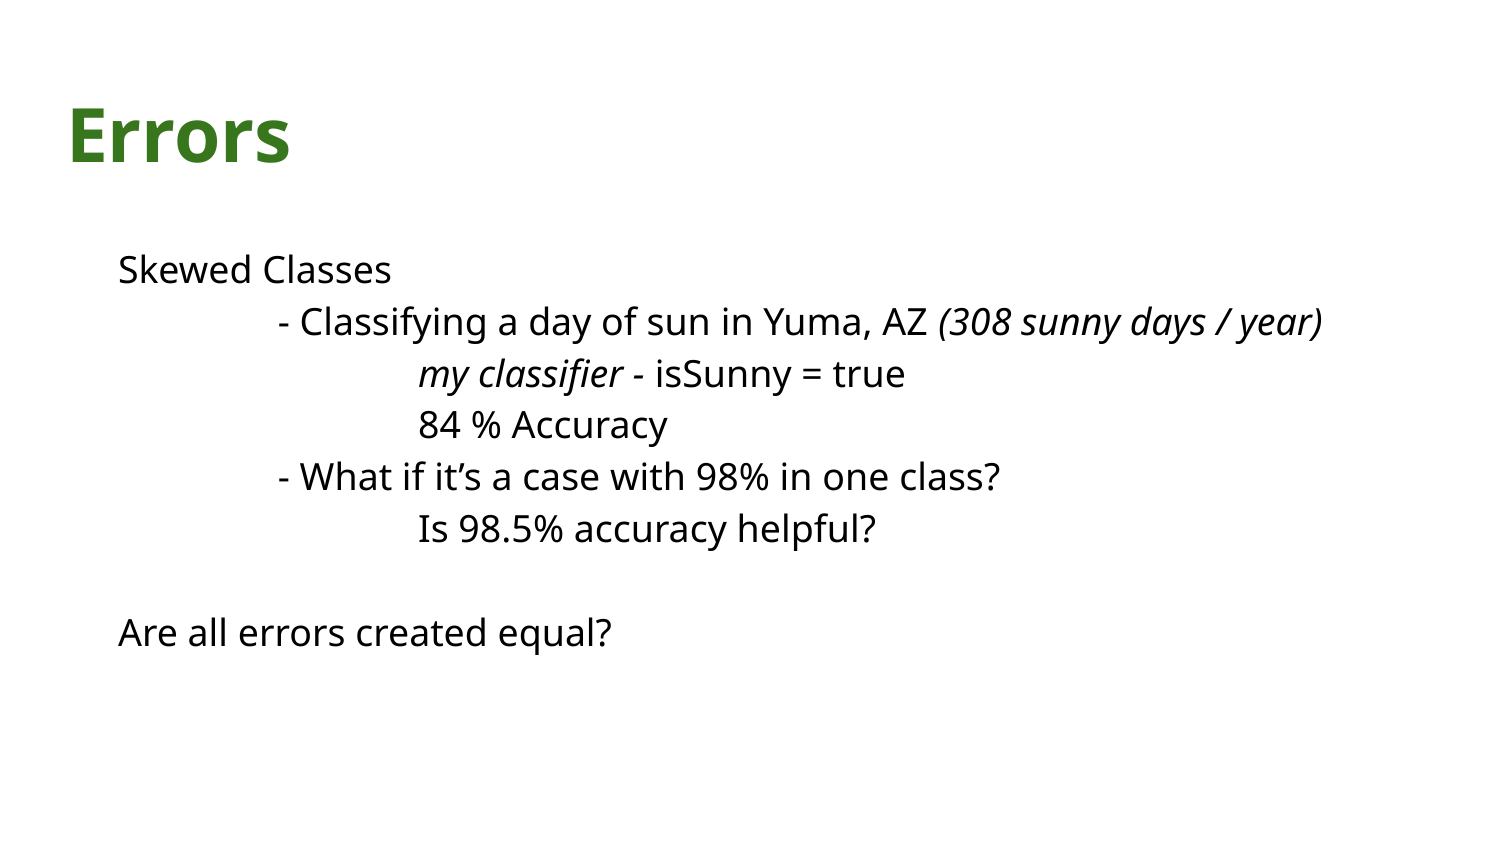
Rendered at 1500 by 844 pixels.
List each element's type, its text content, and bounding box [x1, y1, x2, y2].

list Skewed Classes - Classifying a day of sun in Yuma, AZ (308 sunny days / year) my classifier - isSunny = true 84 % Accuracy - What if it’s a case with 98% in one class? Is 98.5% accuracy helpful? Are all errors created equal? [103, 224, 1397, 844]
title Errors [51, 72, 1449, 167]
